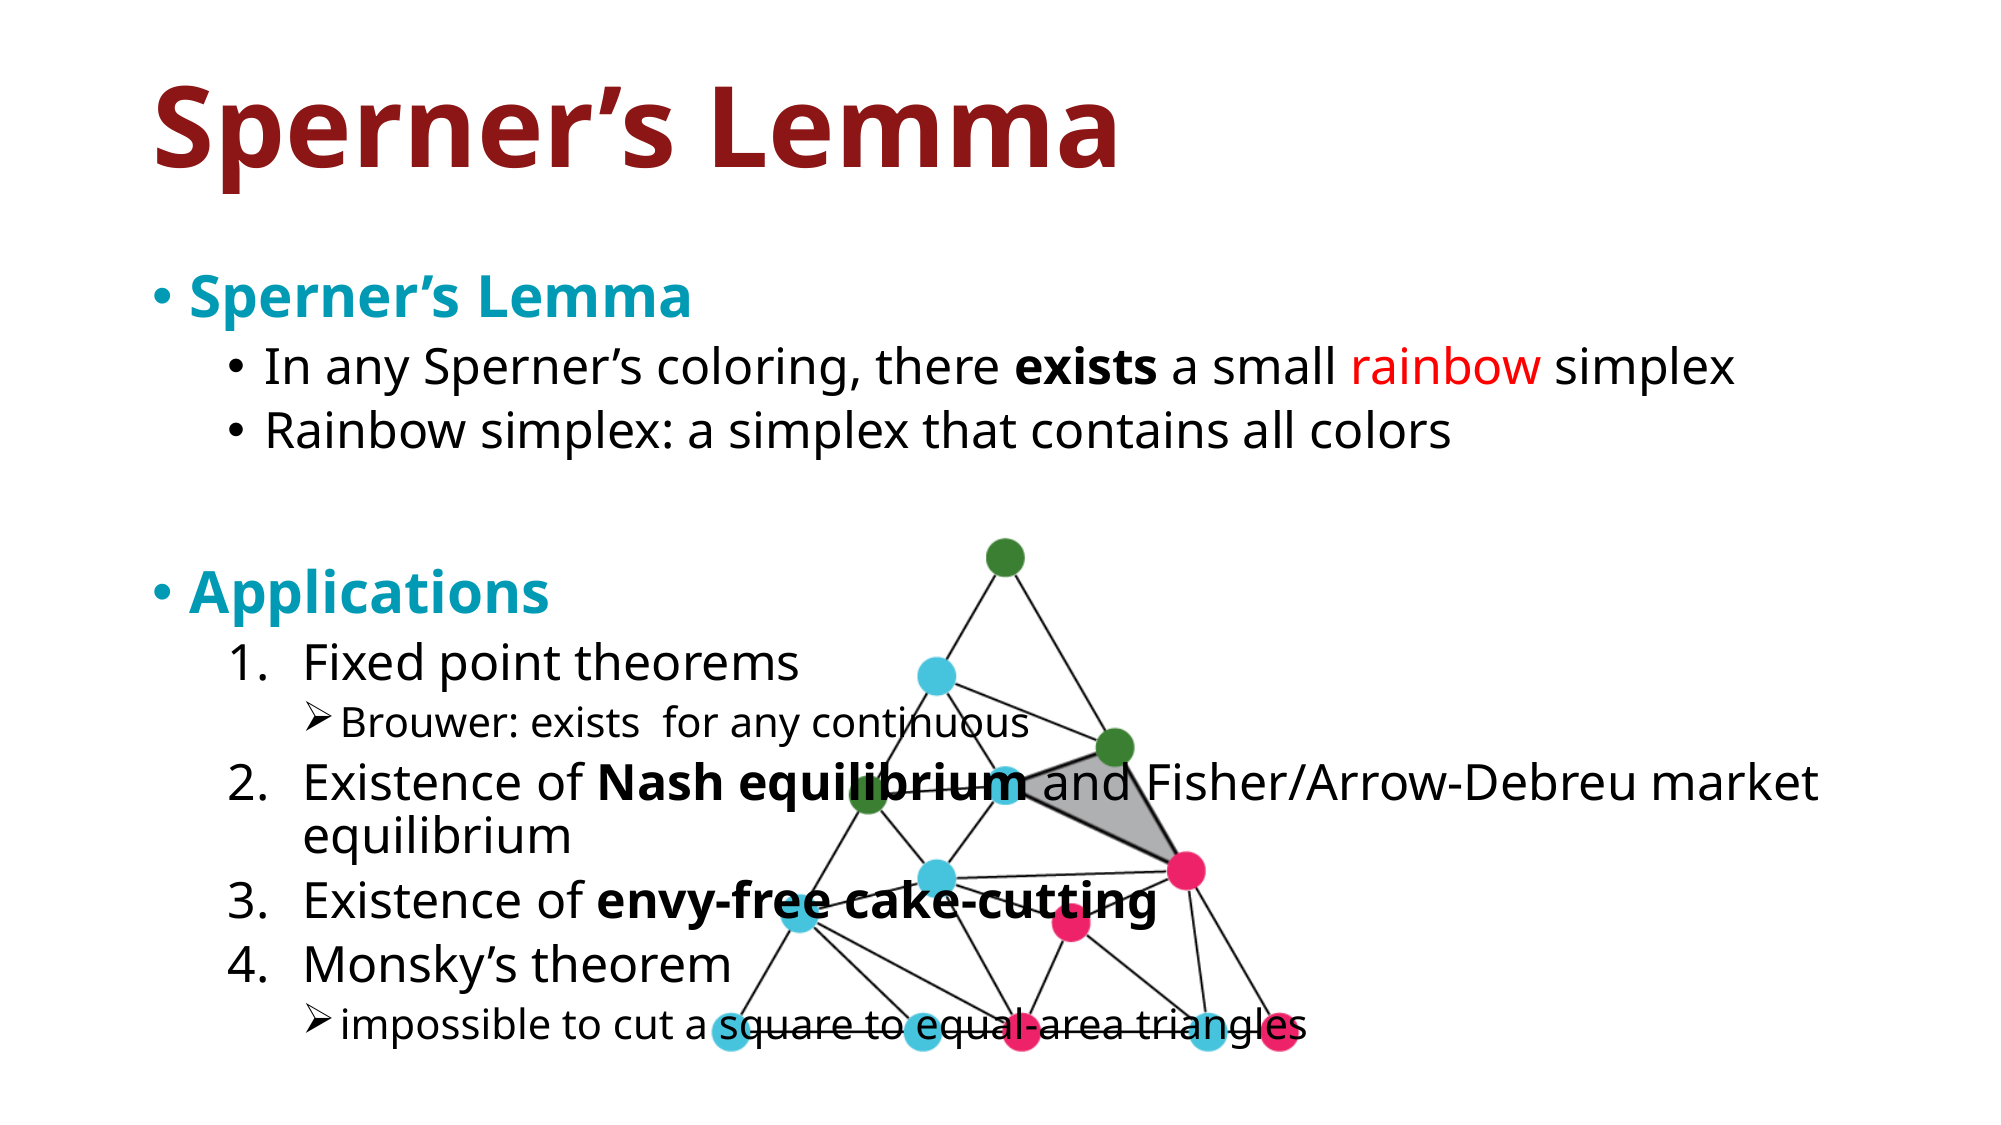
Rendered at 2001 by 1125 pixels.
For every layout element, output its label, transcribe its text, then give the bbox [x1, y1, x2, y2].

picture [638, 492, 1362, 1103]
title Sperner’s Lemma [137, 22, 1863, 240]
